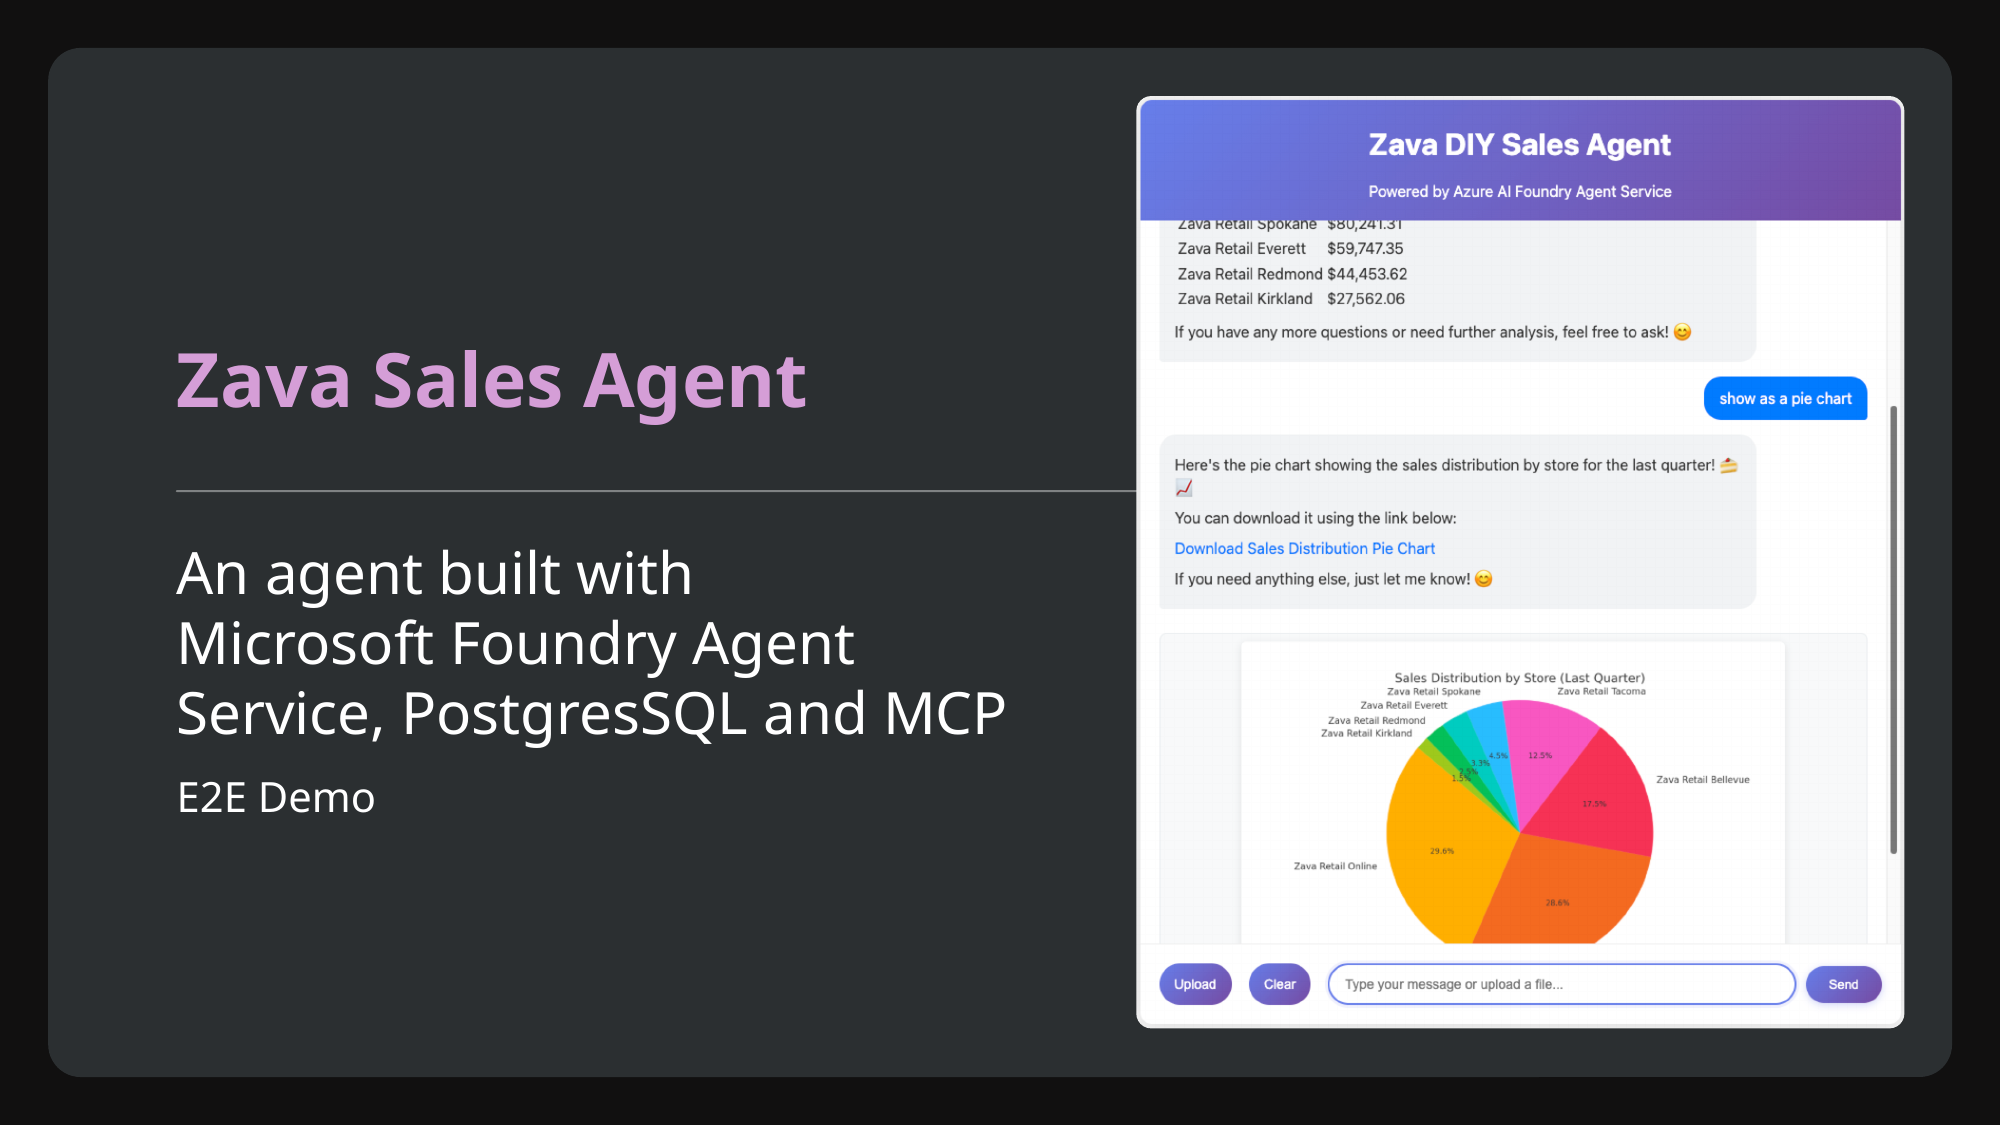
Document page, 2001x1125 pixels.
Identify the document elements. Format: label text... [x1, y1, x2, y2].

picture [1136, 95, 1905, 1029]
text_box [48, 47, 1953, 1078]
title Zava Sales Agent [176, 332, 864, 423]
list An agent built with Microsoft Foundry Agent Service, PostgresSQL and MCP E2E Demo [176, 536, 1069, 1125]
